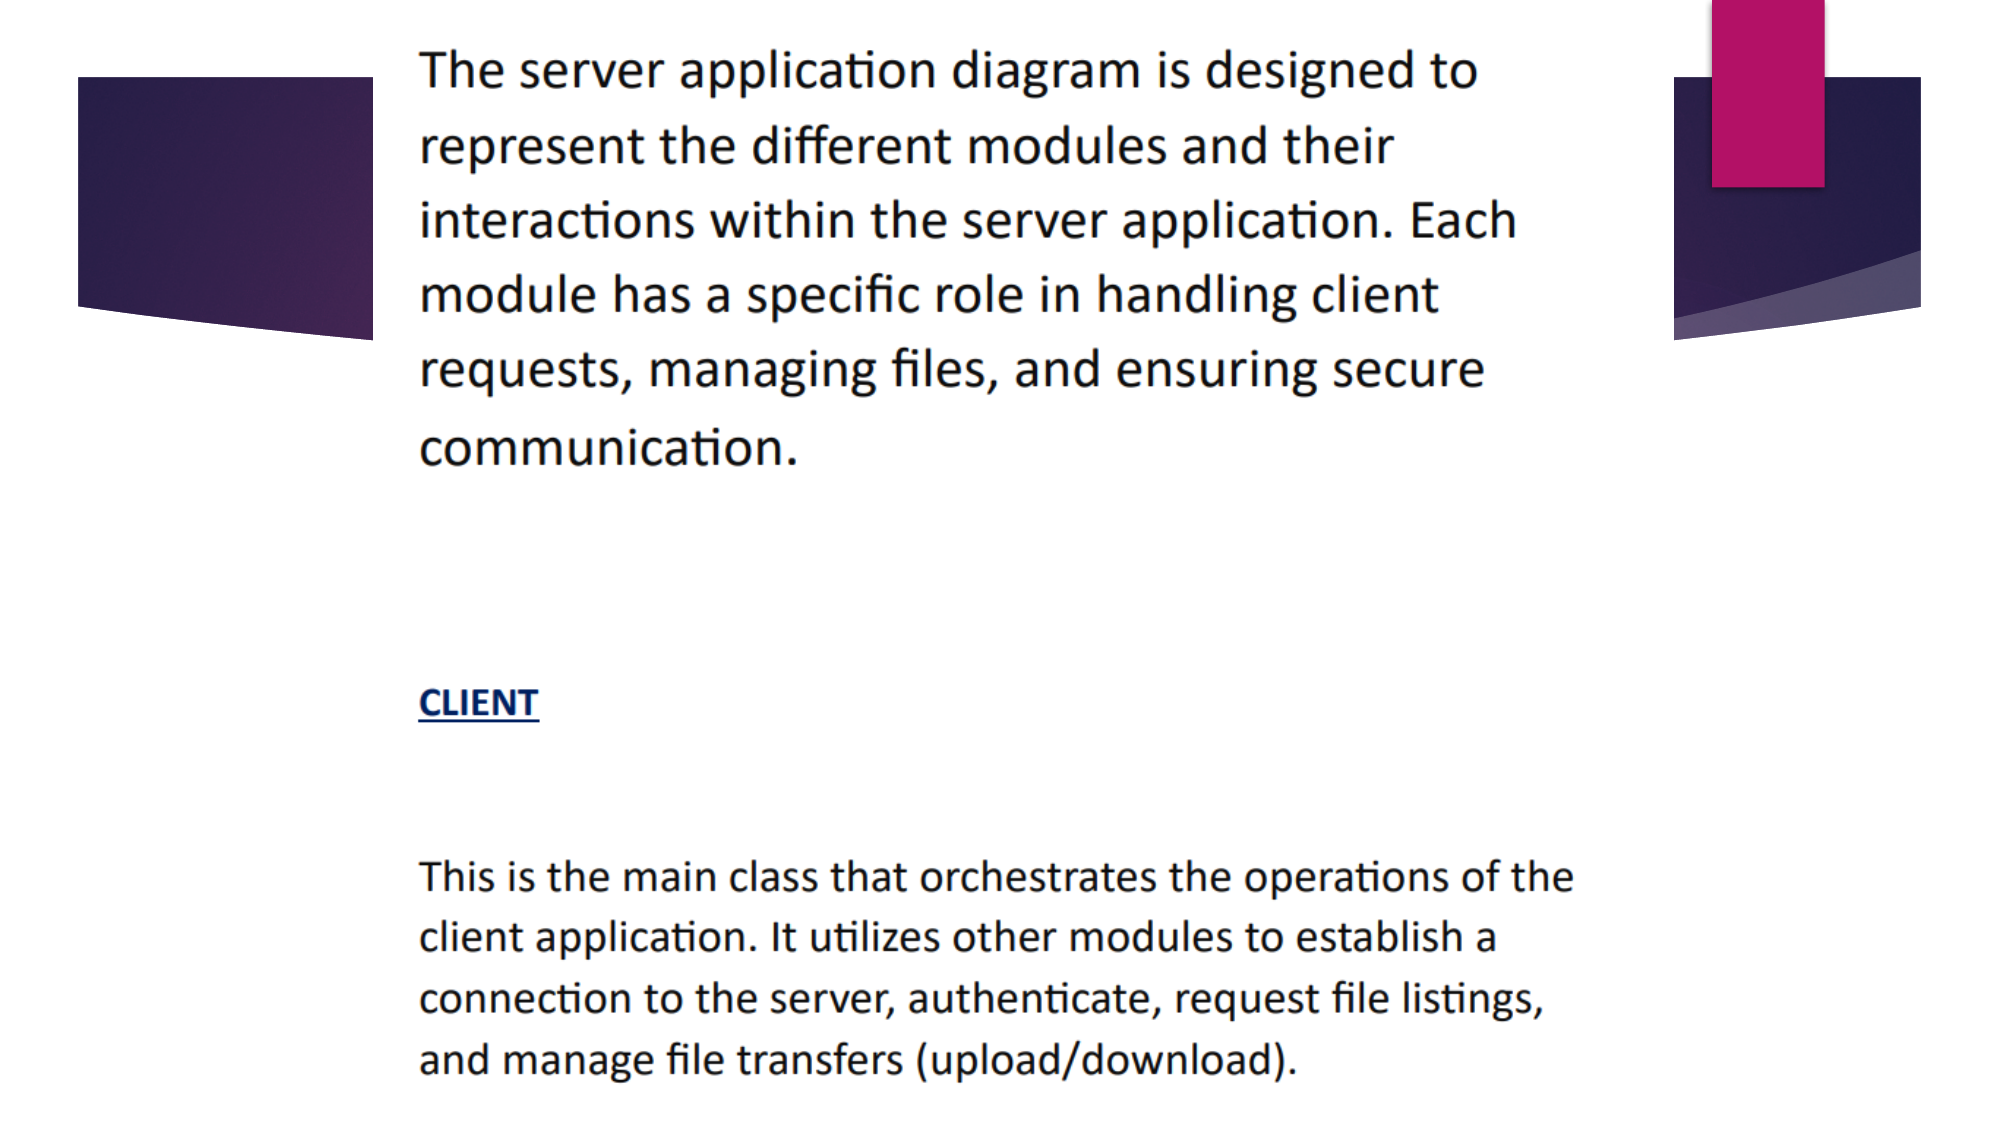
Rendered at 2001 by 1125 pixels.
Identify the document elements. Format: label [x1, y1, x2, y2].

picture [372, 39, 1675, 1101]
